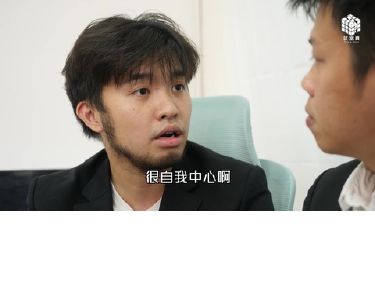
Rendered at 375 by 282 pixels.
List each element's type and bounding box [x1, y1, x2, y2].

picture [0, 0, 375, 212]
